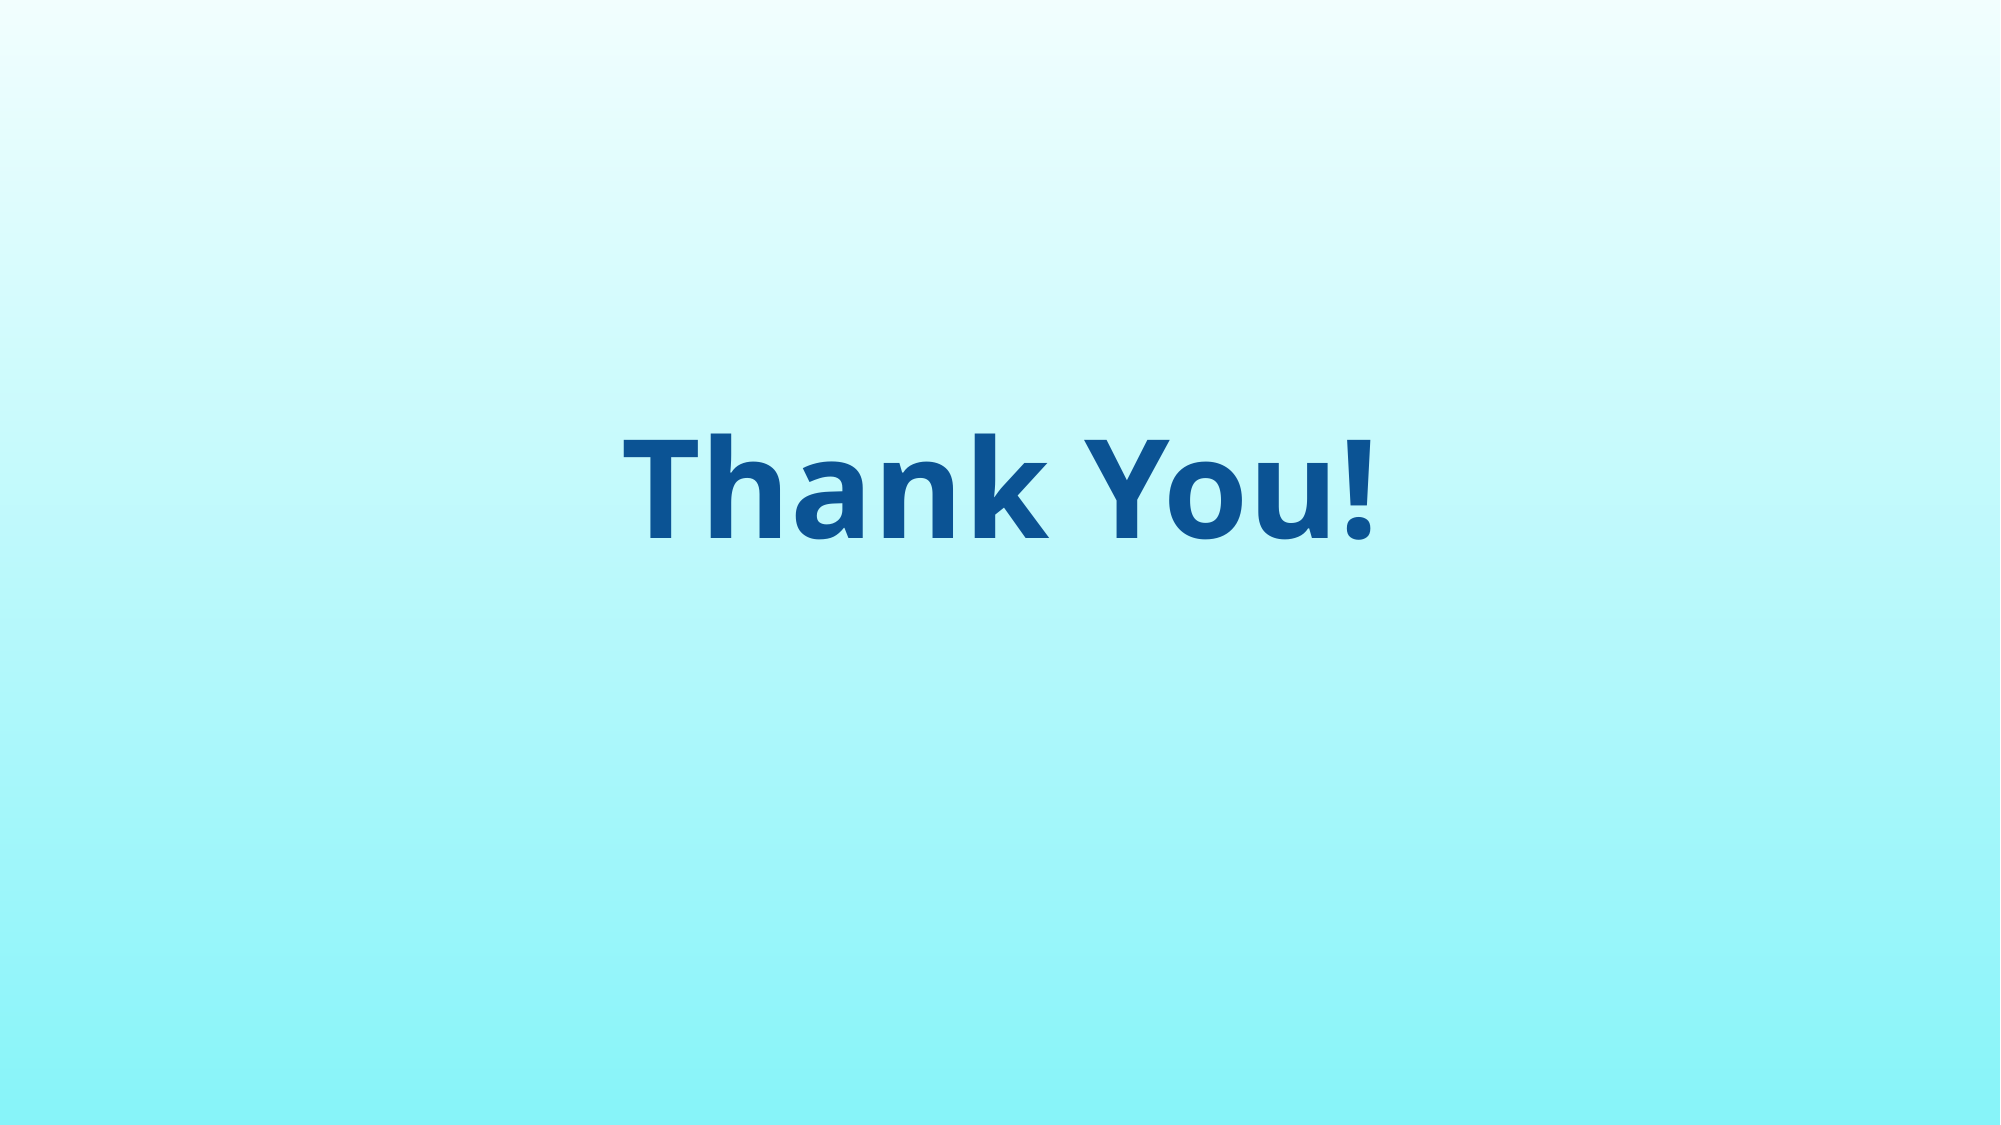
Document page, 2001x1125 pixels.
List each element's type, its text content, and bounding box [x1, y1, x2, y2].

title Thank You! [249, 184, 1750, 576]
